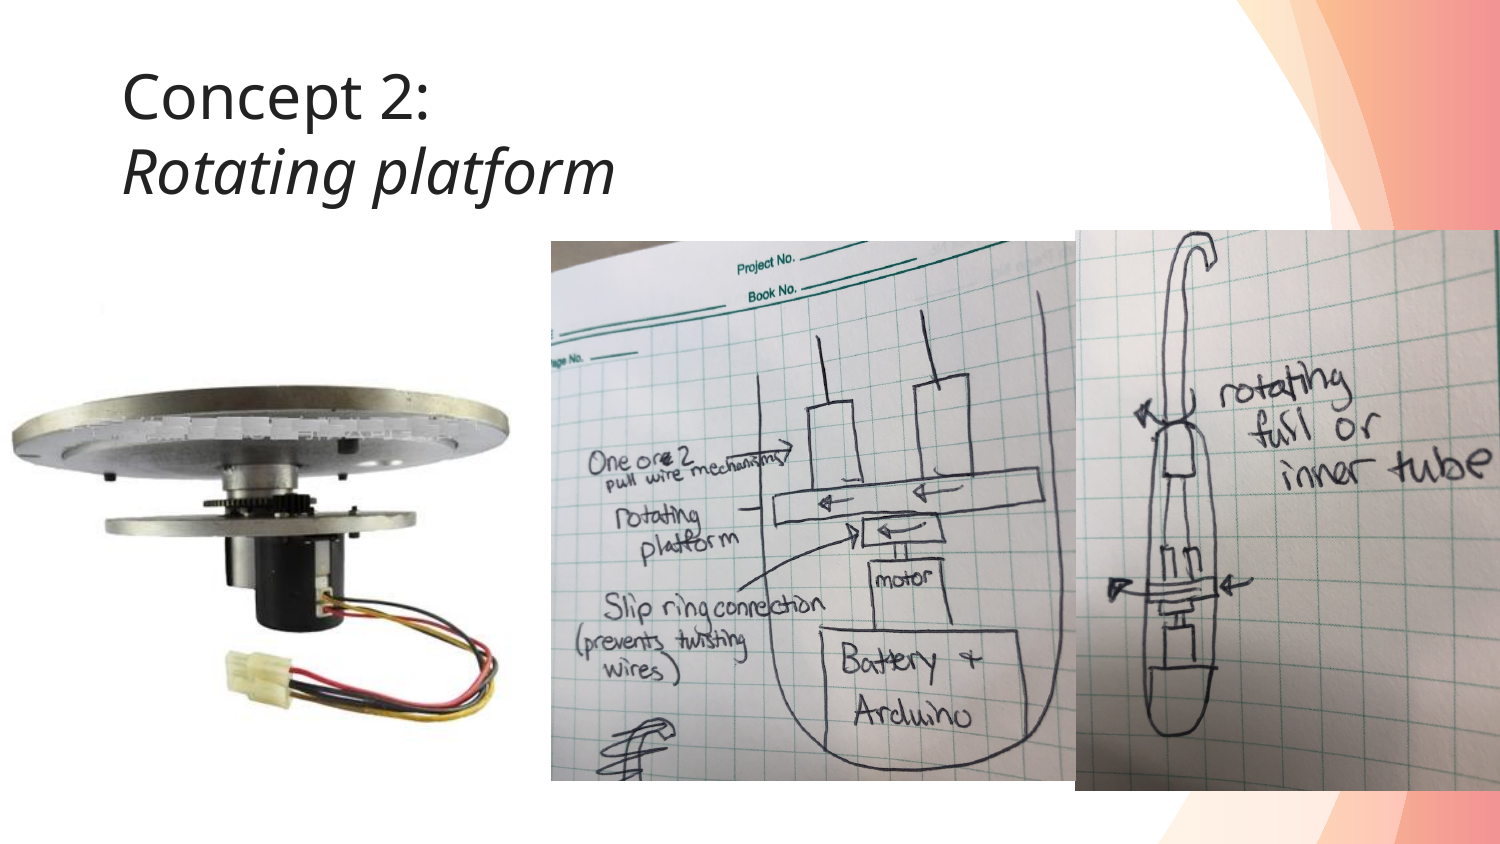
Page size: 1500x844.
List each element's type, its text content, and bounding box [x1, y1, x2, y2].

title Concept 2: Rotating platform [121, 84, 1111, 207]
picture [0, 250, 526, 771]
picture [550, 230, 1500, 792]
